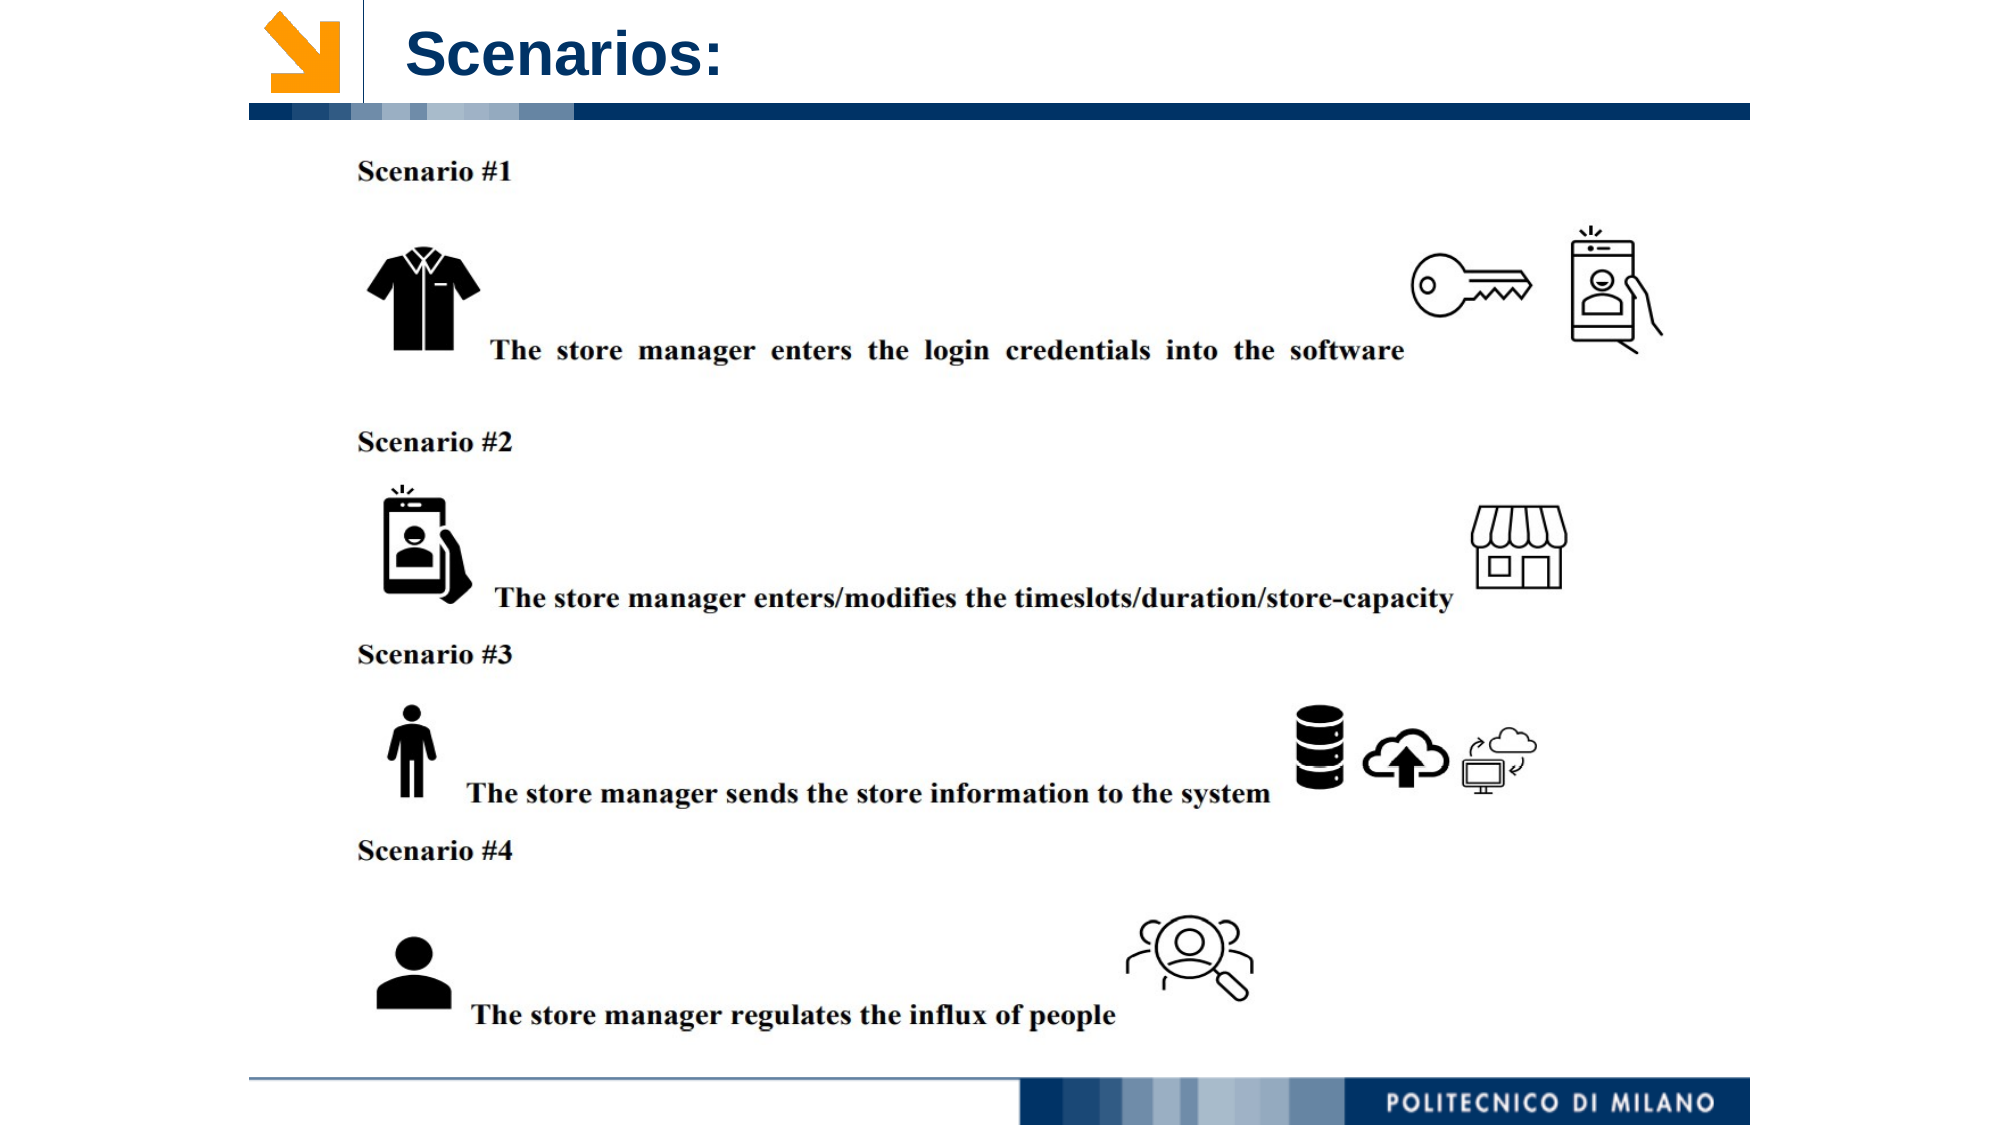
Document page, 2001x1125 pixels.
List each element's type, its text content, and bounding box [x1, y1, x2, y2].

picture [249, 103, 1751, 120]
picture [263, 142, 1736, 1045]
title Scenarios: [390, 21, 1750, 102]
text_box POLITECNICO DI MILANO [1362, 1071, 1790, 1125]
picture [249, 1077, 1751, 1125]
picture [263, 10, 340, 93]
